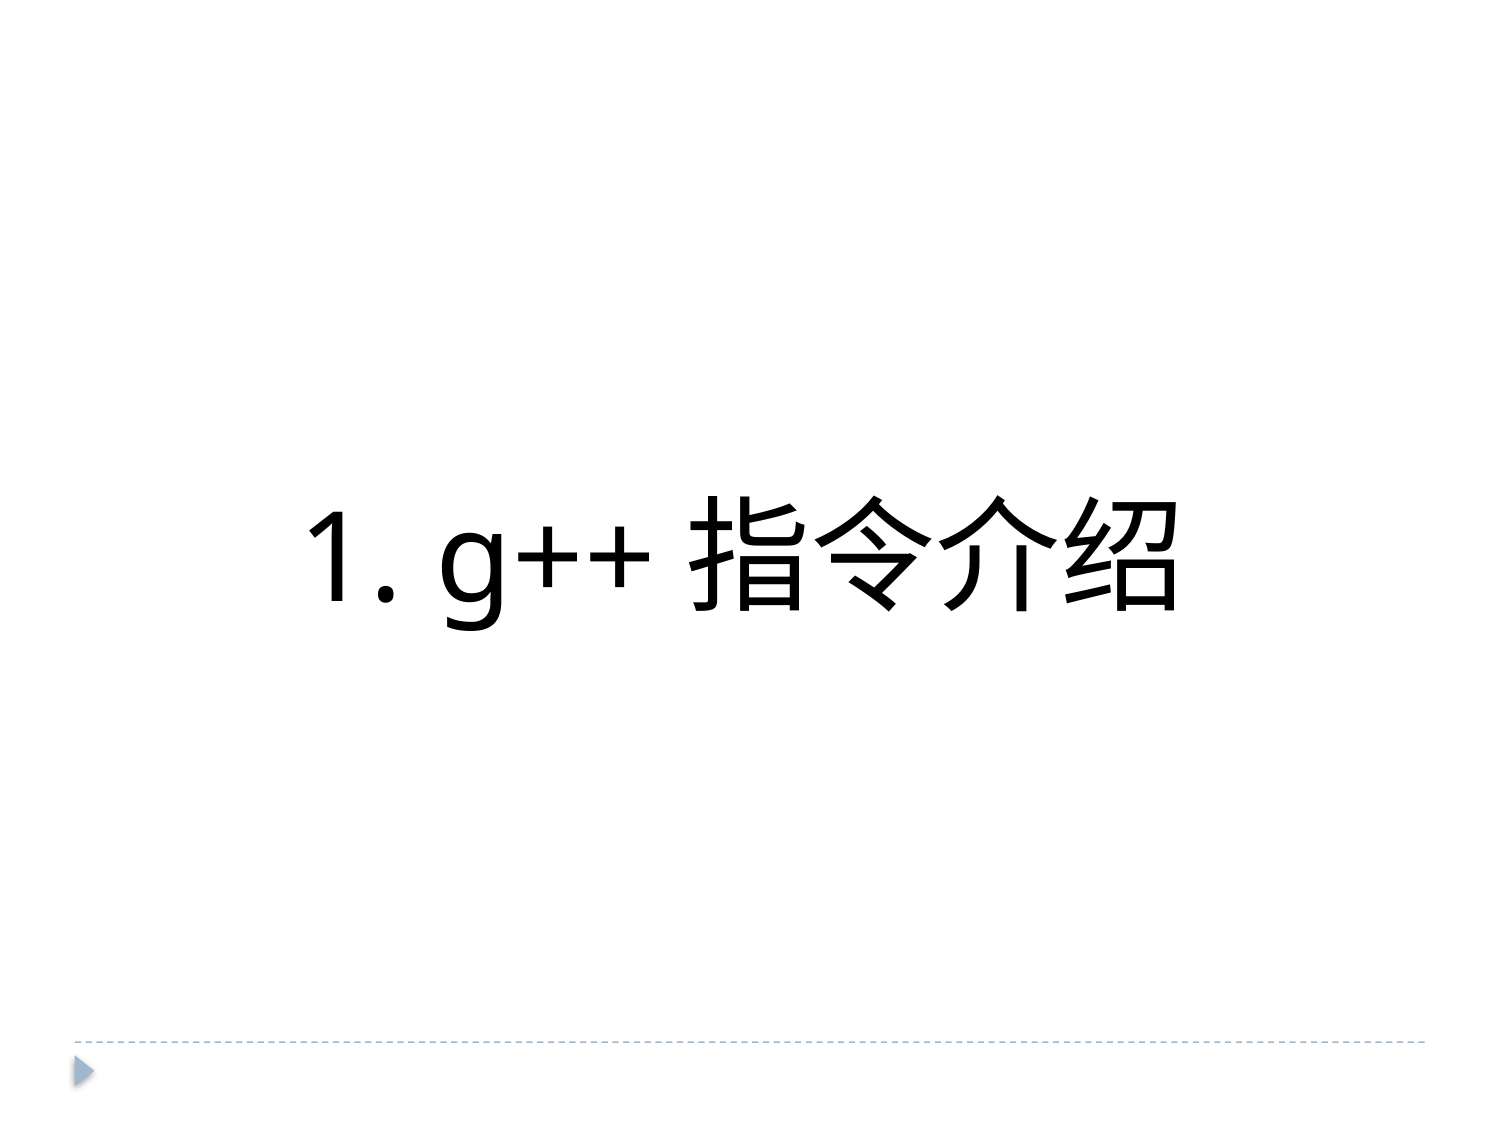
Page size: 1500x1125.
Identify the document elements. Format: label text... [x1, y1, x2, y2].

text_box 1. g++指令介绍 [283, 468, 1201, 634]
